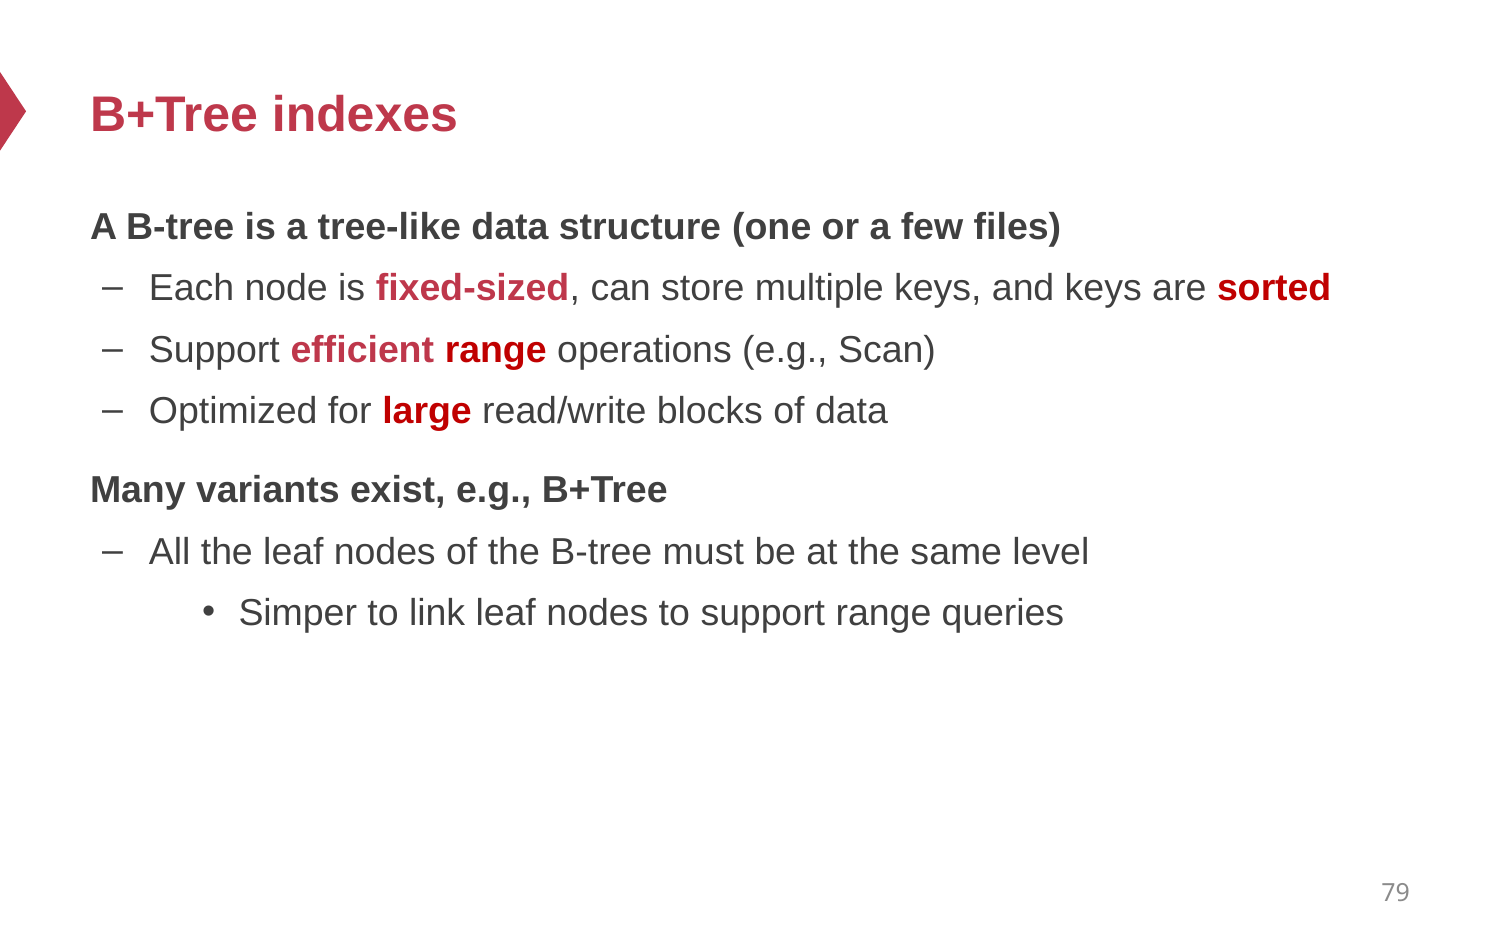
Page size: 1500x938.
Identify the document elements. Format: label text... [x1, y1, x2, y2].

list A B-tree is a tree-like data structure (one or a few files) Each node is fixed-sized, can store multiple keys, and keys are sorted Support efficient range operations (e.g., Scan) Optimized for large read/write blocks of data Many variants exist, e.g., B+Tree All the leaf nodes of the B-tree must be at the same level Simper to link leaf nodes to support range queries [75, 185, 1425, 804]
title B+Tree indexes [75, 37, 1425, 185]
slide_number 79 [1074, 868, 1425, 919]
